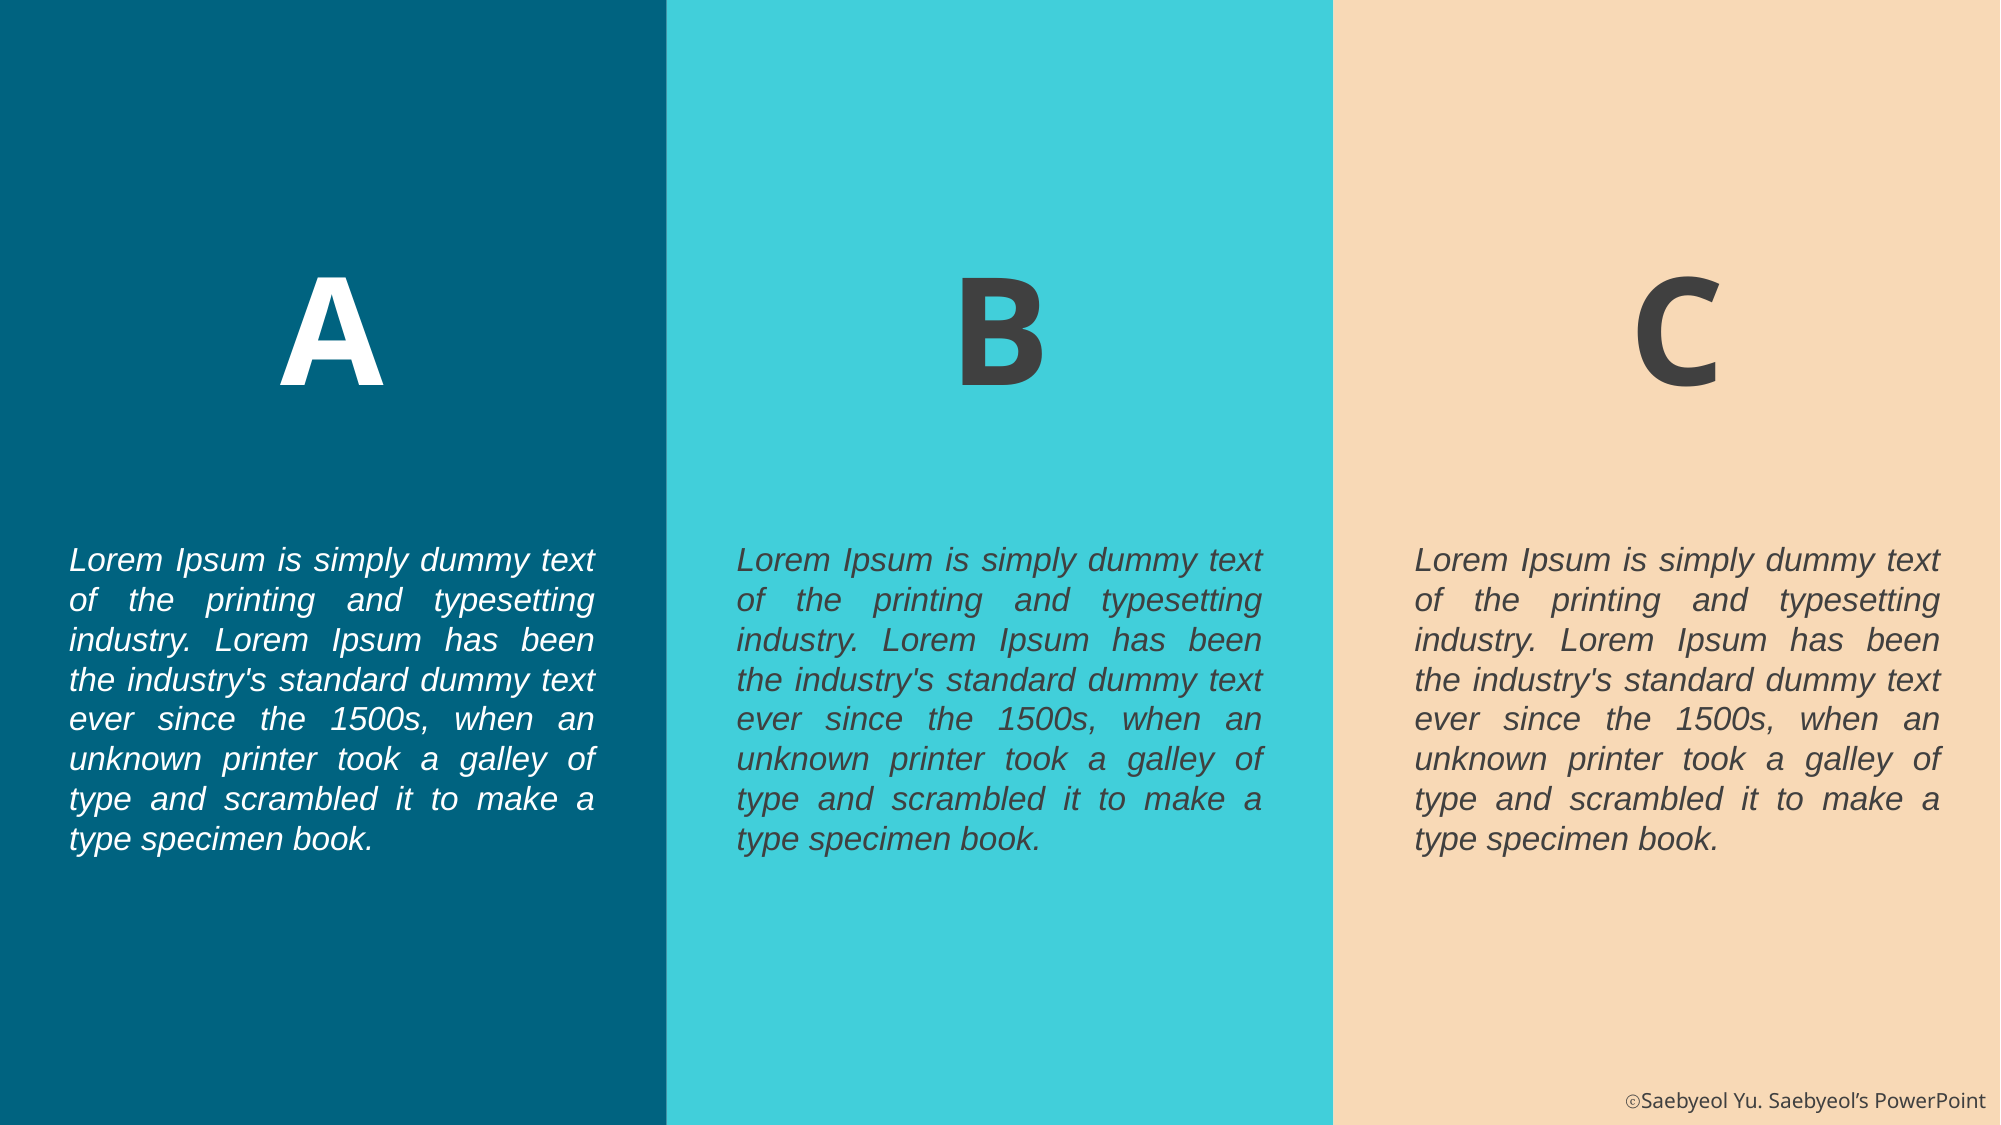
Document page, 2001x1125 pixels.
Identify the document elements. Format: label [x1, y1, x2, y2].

text_box [0, 0, 2000, 1125]
